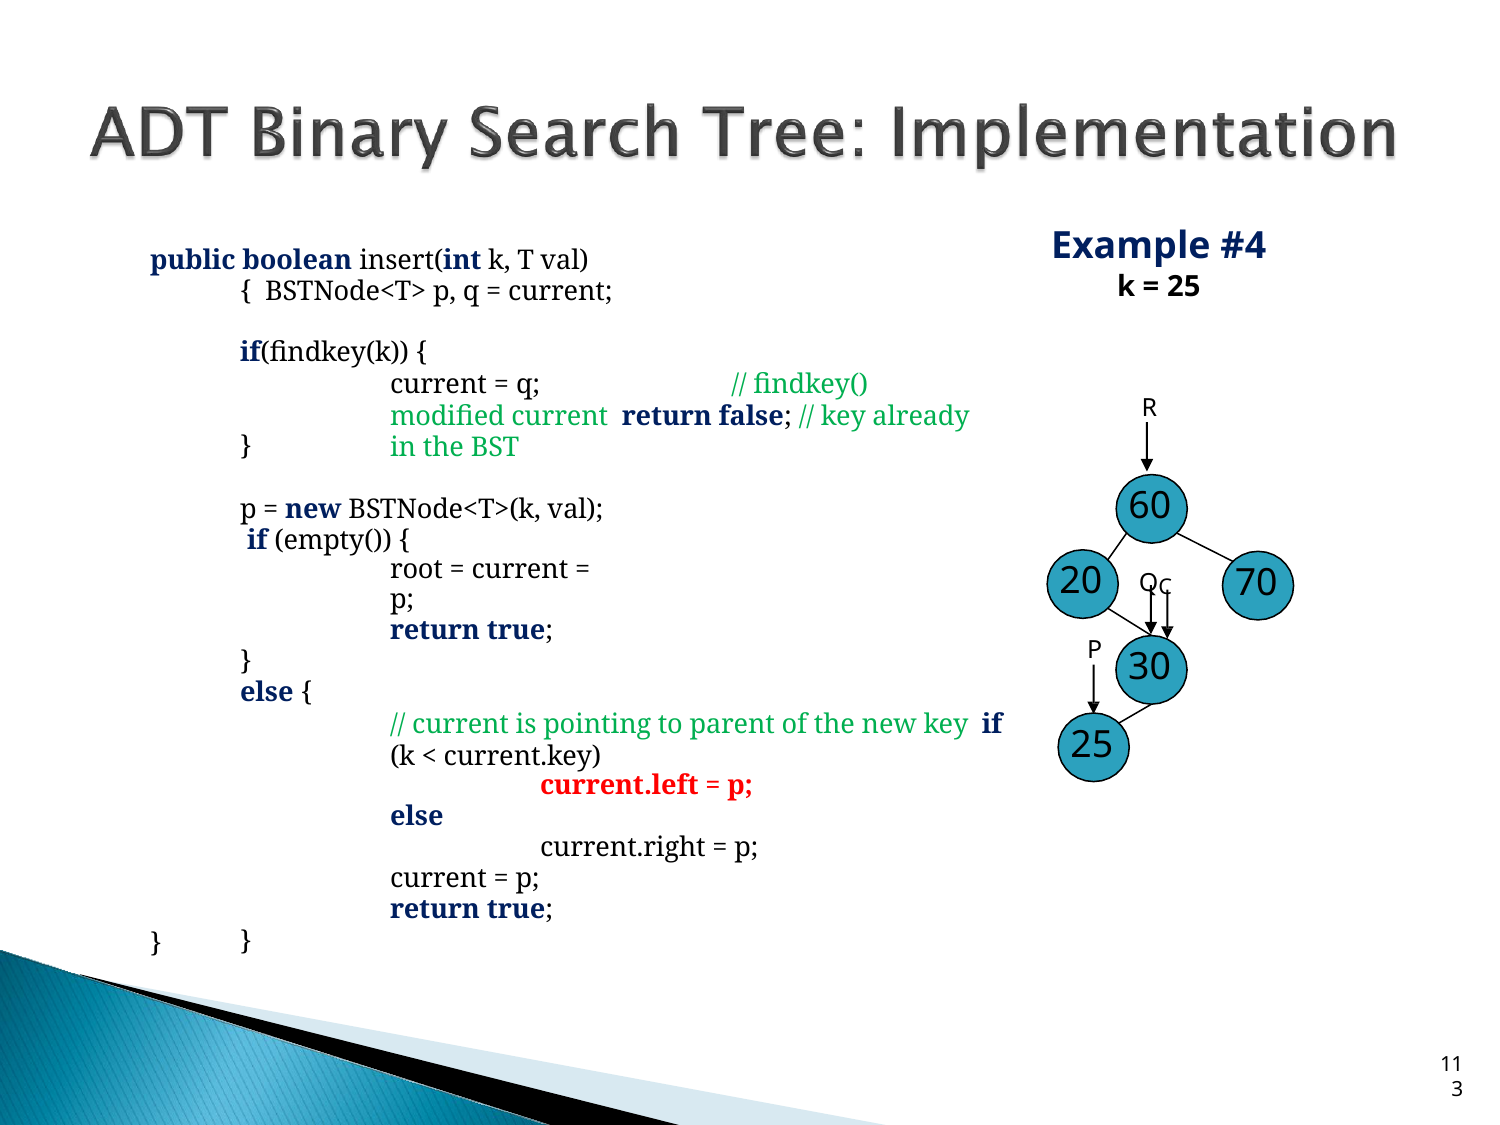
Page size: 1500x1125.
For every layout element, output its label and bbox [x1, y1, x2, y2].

text_box [1047, 474, 1294, 782]
slide_number [1435, 1054, 1469, 1125]
text_box [1139, 409, 1160, 472]
title [232, 220, 1268, 409]
text_box [237, 492, 1029, 957]
text_box [237, 409, 974, 462]
text_box [44, 75, 1465, 186]
text_box [147, 925, 166, 959]
text_box [147, 243, 232, 306]
picture [0, 948, 558, 1125]
